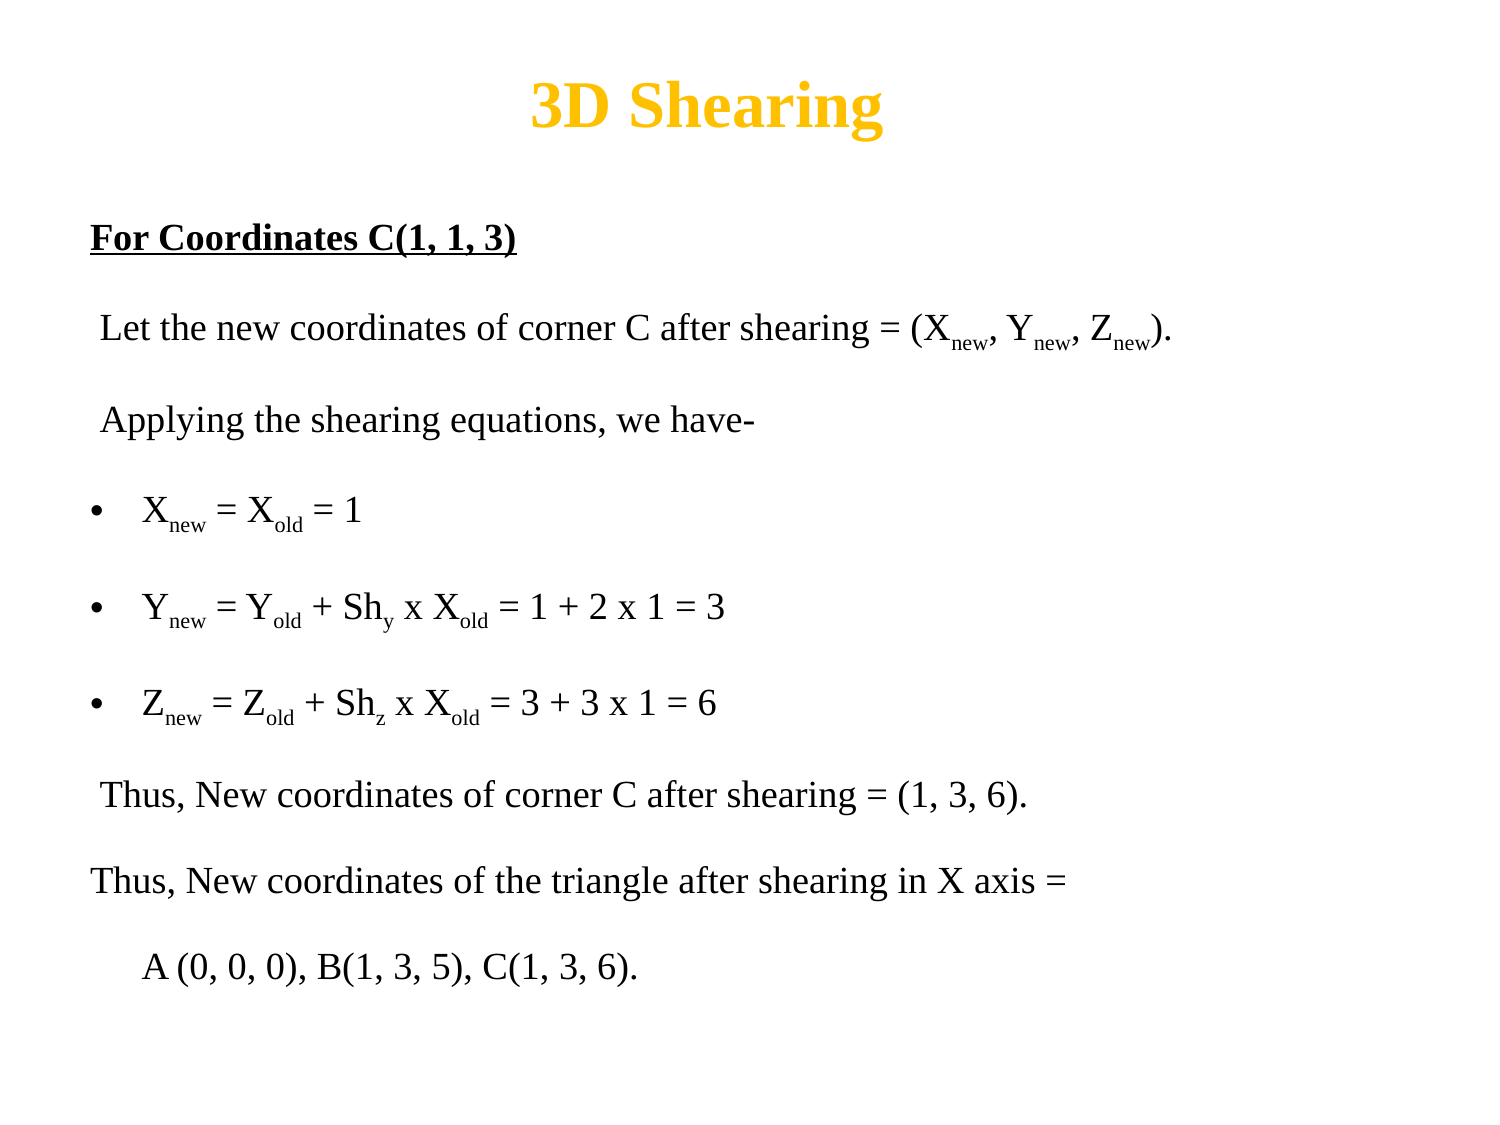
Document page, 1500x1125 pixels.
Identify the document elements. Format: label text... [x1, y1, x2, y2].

list For Coordinates C(1, 1, 3) Let the new coordinates of corner C after shearing = (Xnew, Ynew, Znew). Applying the shearing equations, we have- Xnew = Xold = 1 Ynew = Yold + Shy x Xold = 1 + 2 x 1 = 3 Znew = Zold + Shz x Xold = 3 + 3 x 1 = 6 Thus, New coordinates of corner C after shearing = (1, 3, 6). Thus, New coordinates of the triangle after shearing in X axis = A (0, 0, 0), B(1, 3, 5), C(1, 3, 6). [75, 172, 1425, 1005]
text_box 3D Shearing [515, 53, 917, 148]
